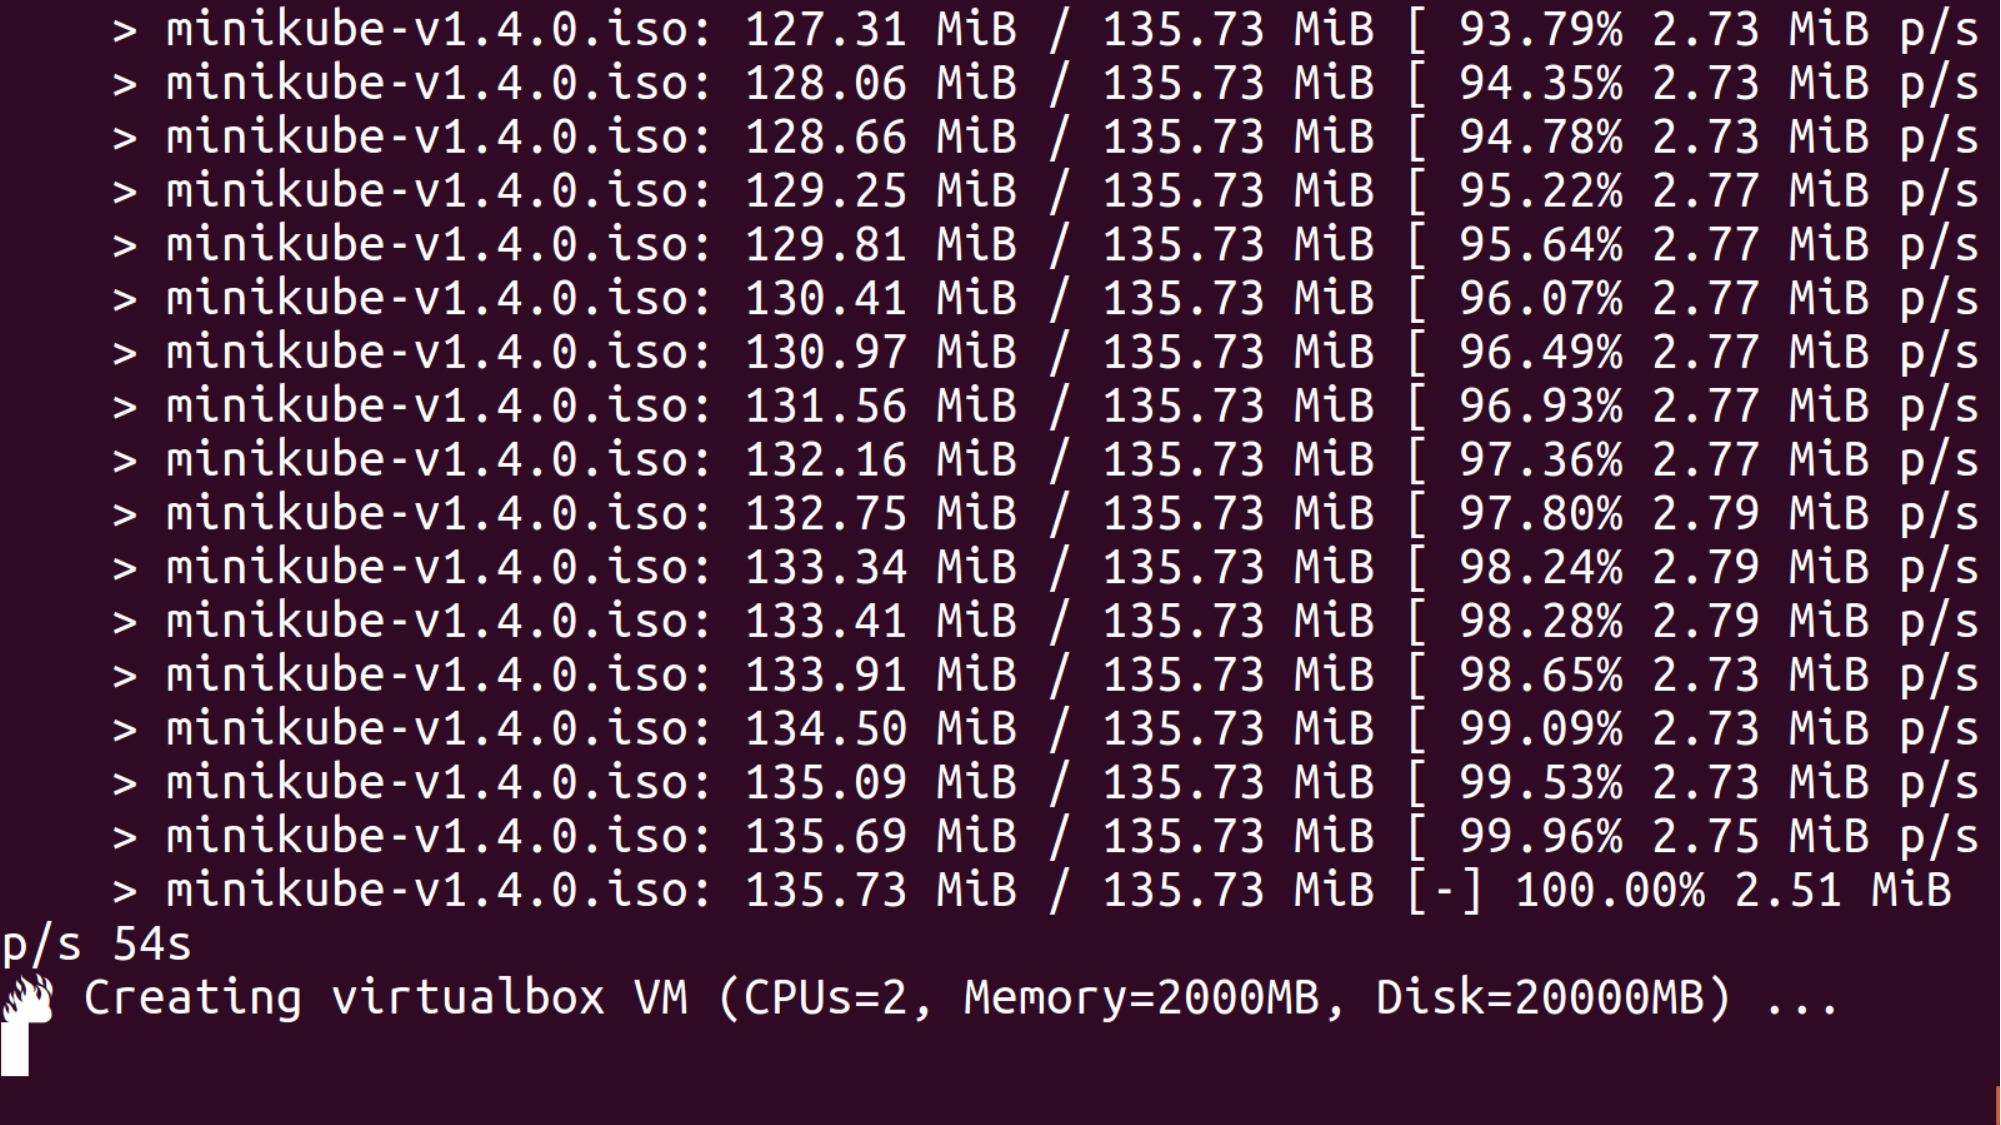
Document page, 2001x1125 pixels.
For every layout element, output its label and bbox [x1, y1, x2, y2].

list [0, 0, 2000, 1125]
